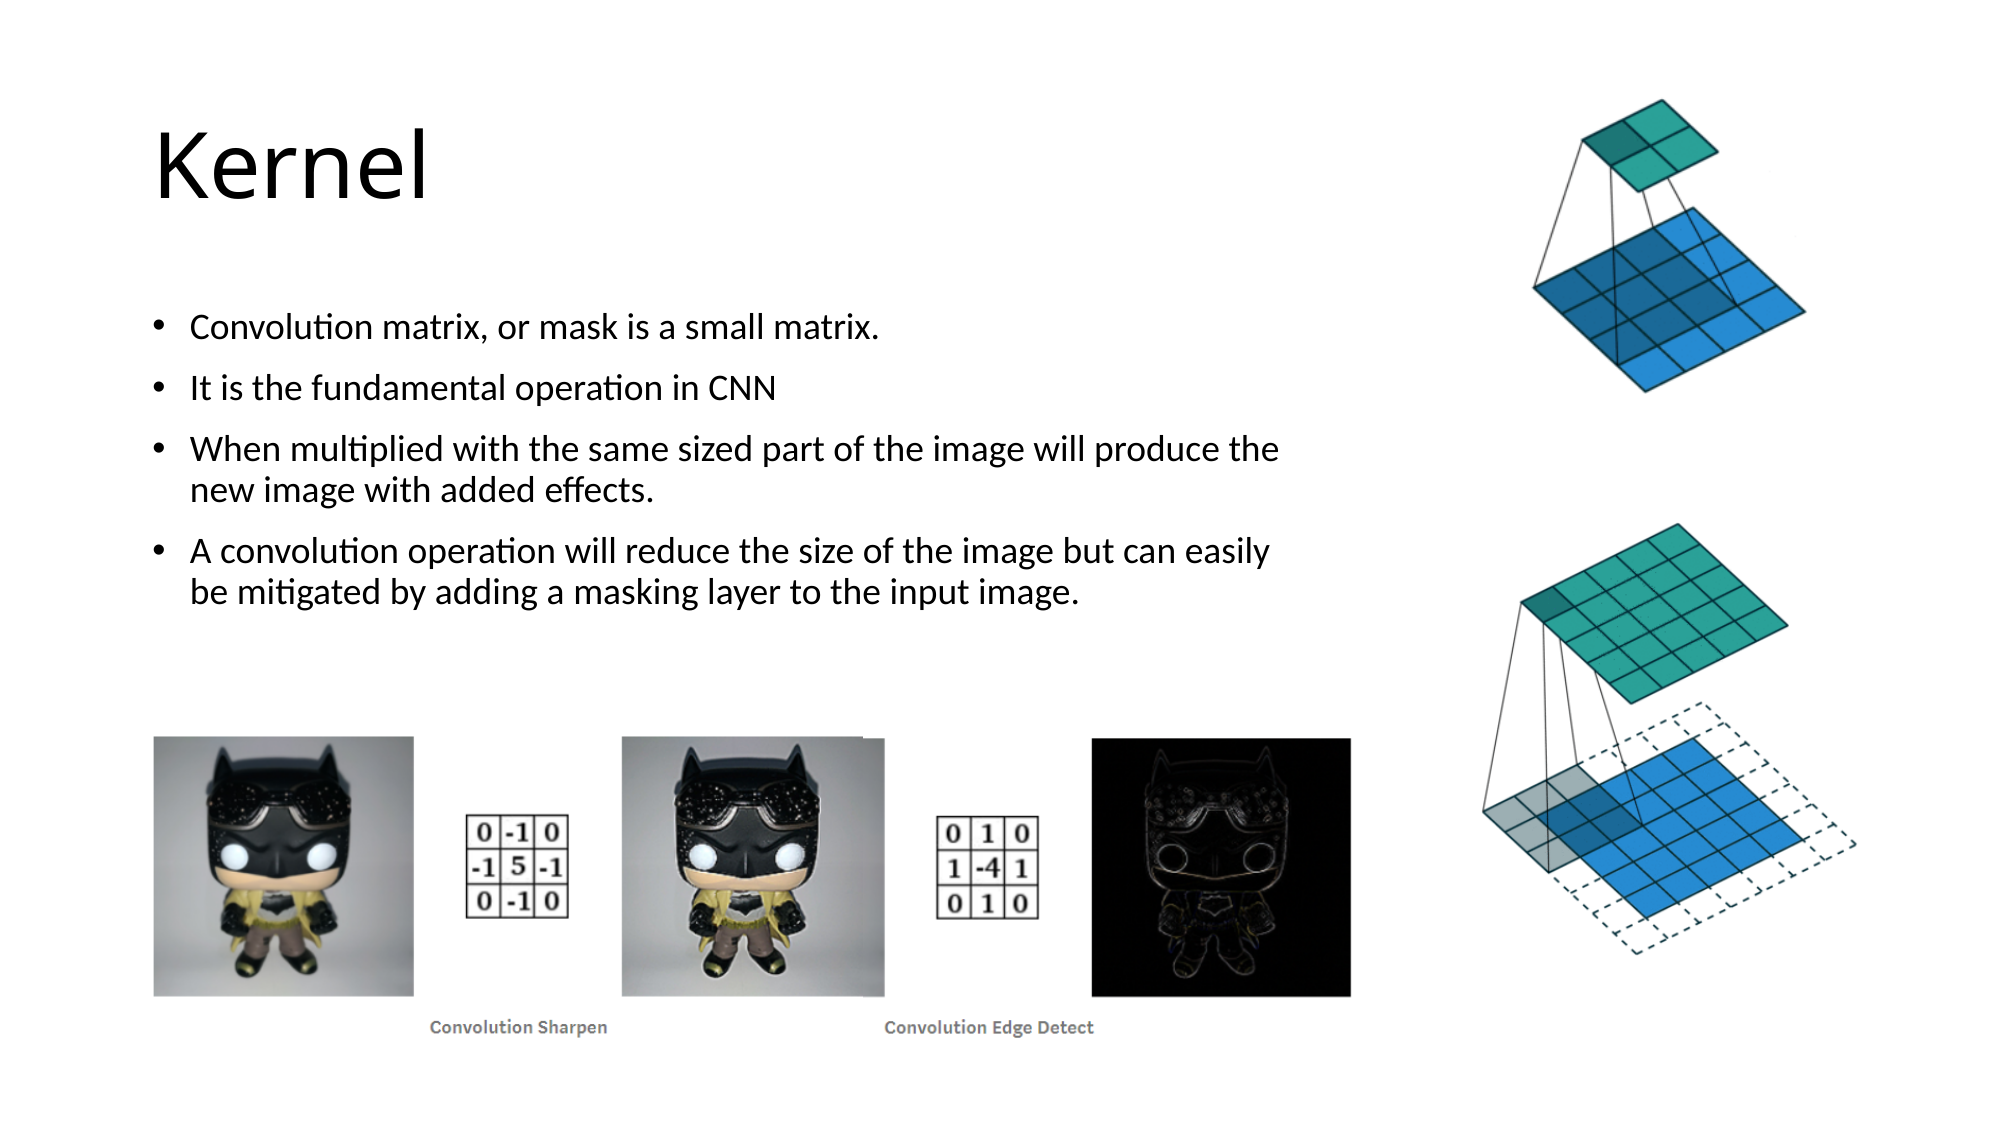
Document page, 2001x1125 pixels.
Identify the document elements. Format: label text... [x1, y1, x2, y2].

title Kernel [137, 59, 1863, 278]
list Convolution matrix, or mask is a small matrix. It is the fundamental operation in CNN When multiplied with the same sized part of the image will produce the new image with added effects. A convolution operation will reduce the size of the image but can easily be mitigated by adding a masking layer to the input image. [137, 299, 1313, 628]
picture [1460, 501, 1879, 977]
picture [137, 724, 1375, 1049]
picture [1505, 71, 1834, 421]
